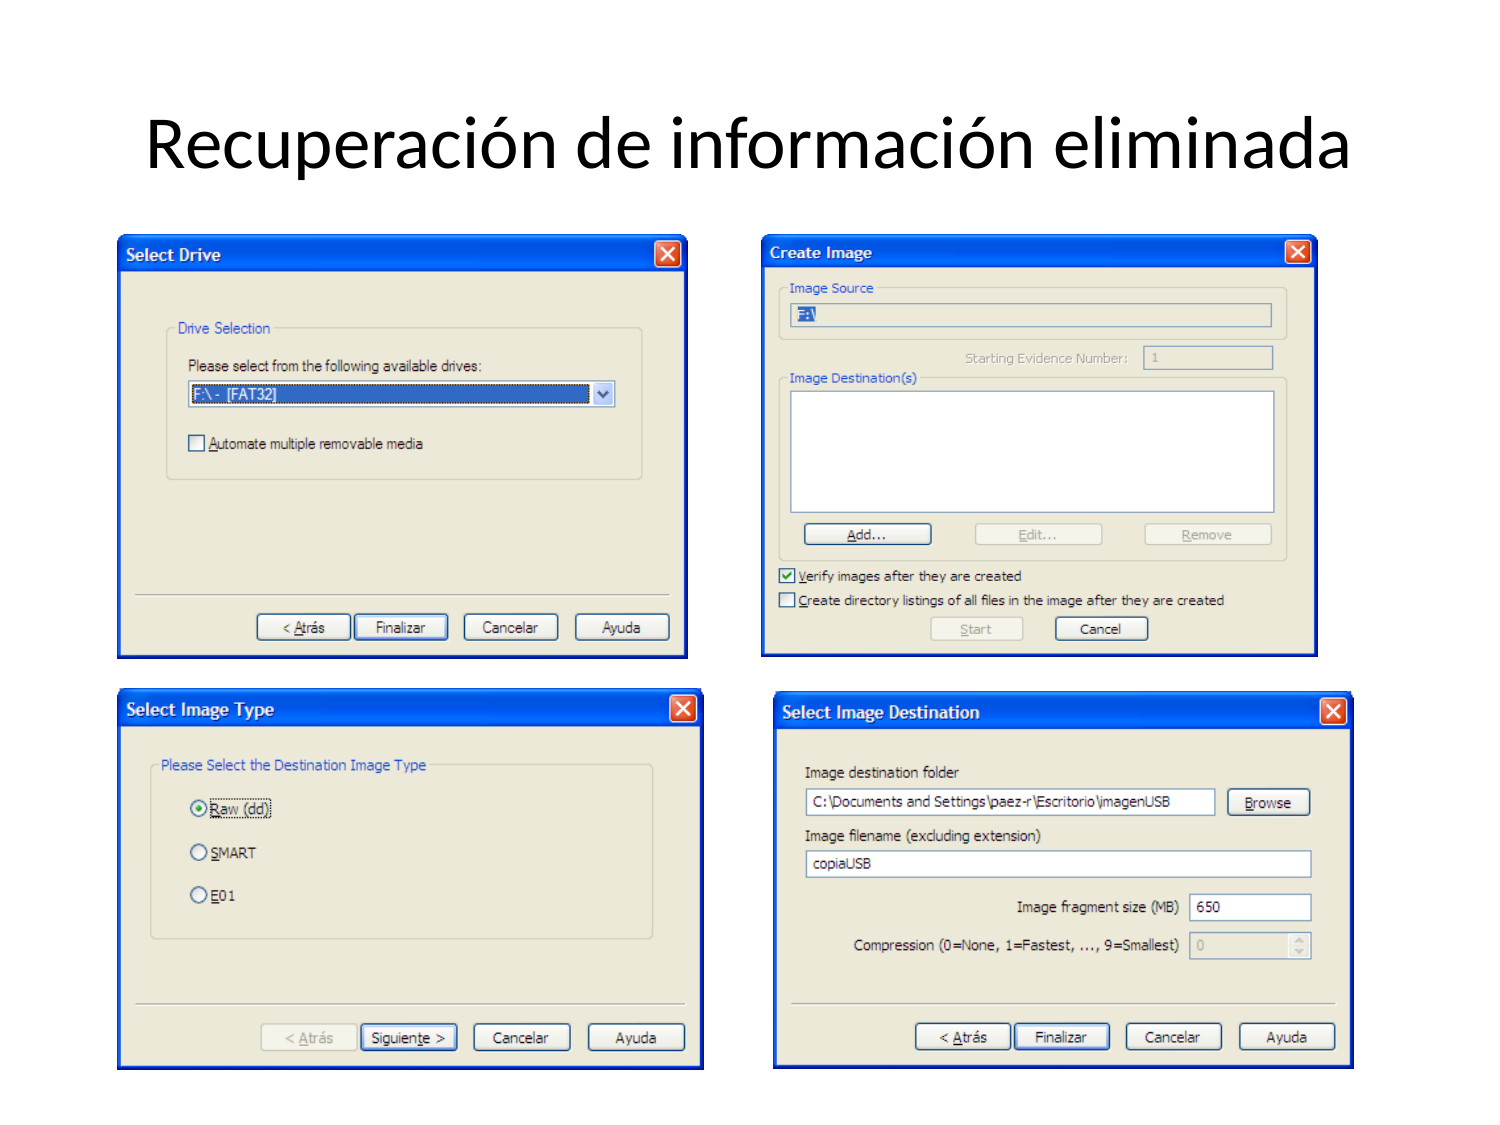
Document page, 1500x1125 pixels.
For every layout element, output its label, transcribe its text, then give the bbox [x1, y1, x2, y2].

picture [116, 234, 688, 659]
picture [116, 687, 704, 1070]
picture [761, 234, 1318, 657]
picture [773, 691, 1354, 1069]
title Recuperación de información eliminada [75, 45, 1425, 233]
